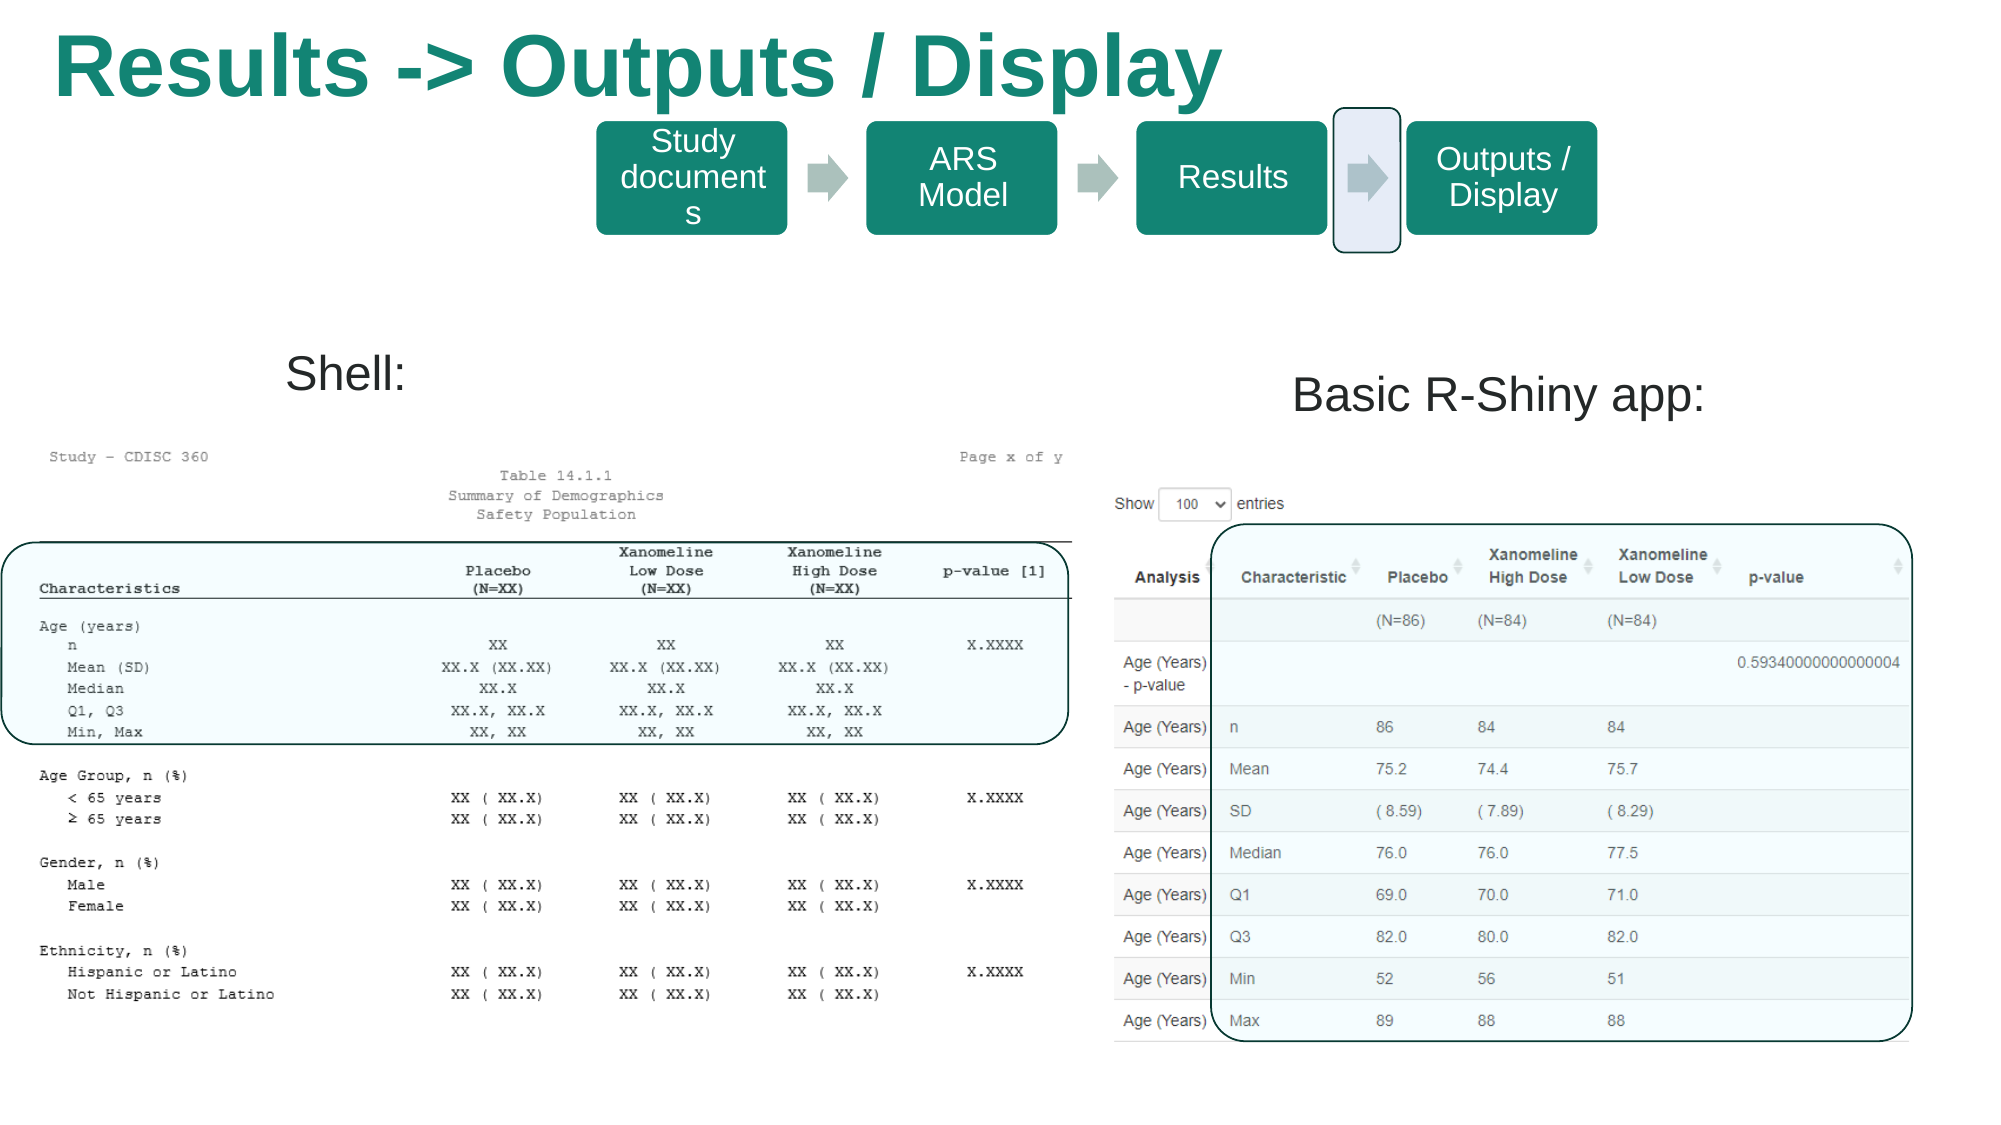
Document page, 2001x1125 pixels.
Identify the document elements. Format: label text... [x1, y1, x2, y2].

text_box Shell: [270, 334, 795, 408]
text_box Basic R-Shiny app: [1277, 355, 1865, 429]
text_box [594, 44, 1600, 312]
text_box Results -> Outputs / Display [0, 0, 1294, 122]
picture [0, 432, 1934, 1042]
